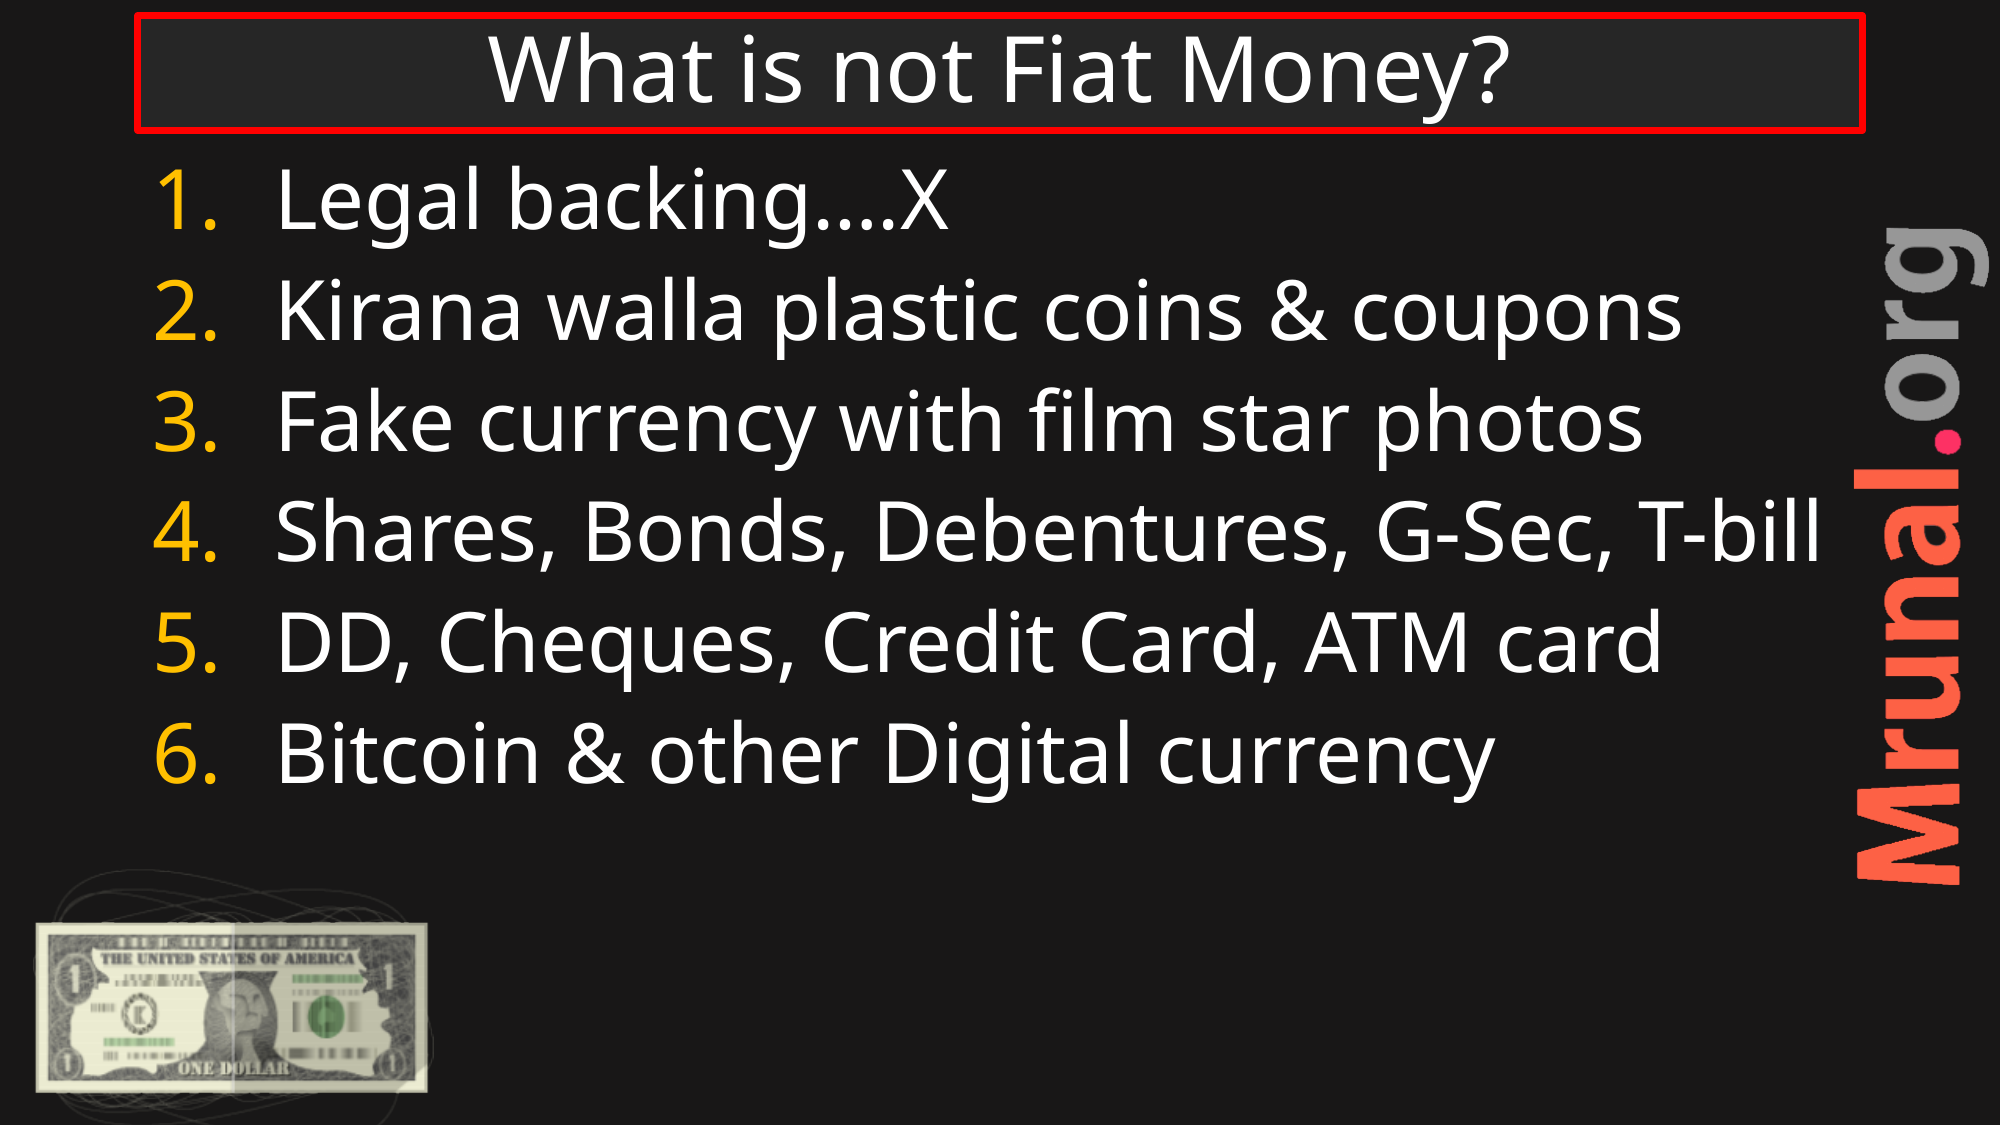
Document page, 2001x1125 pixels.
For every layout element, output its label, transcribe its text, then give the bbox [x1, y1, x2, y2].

list Legal backing….X Kirana walla plastic coins & coupons Fake currency with film star photos Shares, Bonds, Debentures, G-Sec, T-bill DD, Cheques, Credit Card, ATM card Bitcoin & other Digital currency [137, 149, 1863, 1014]
picture [33, 813, 434, 1125]
picture [1863, 223, 2000, 894]
title What is not Fiat Money? [134, 12, 1866, 134]
